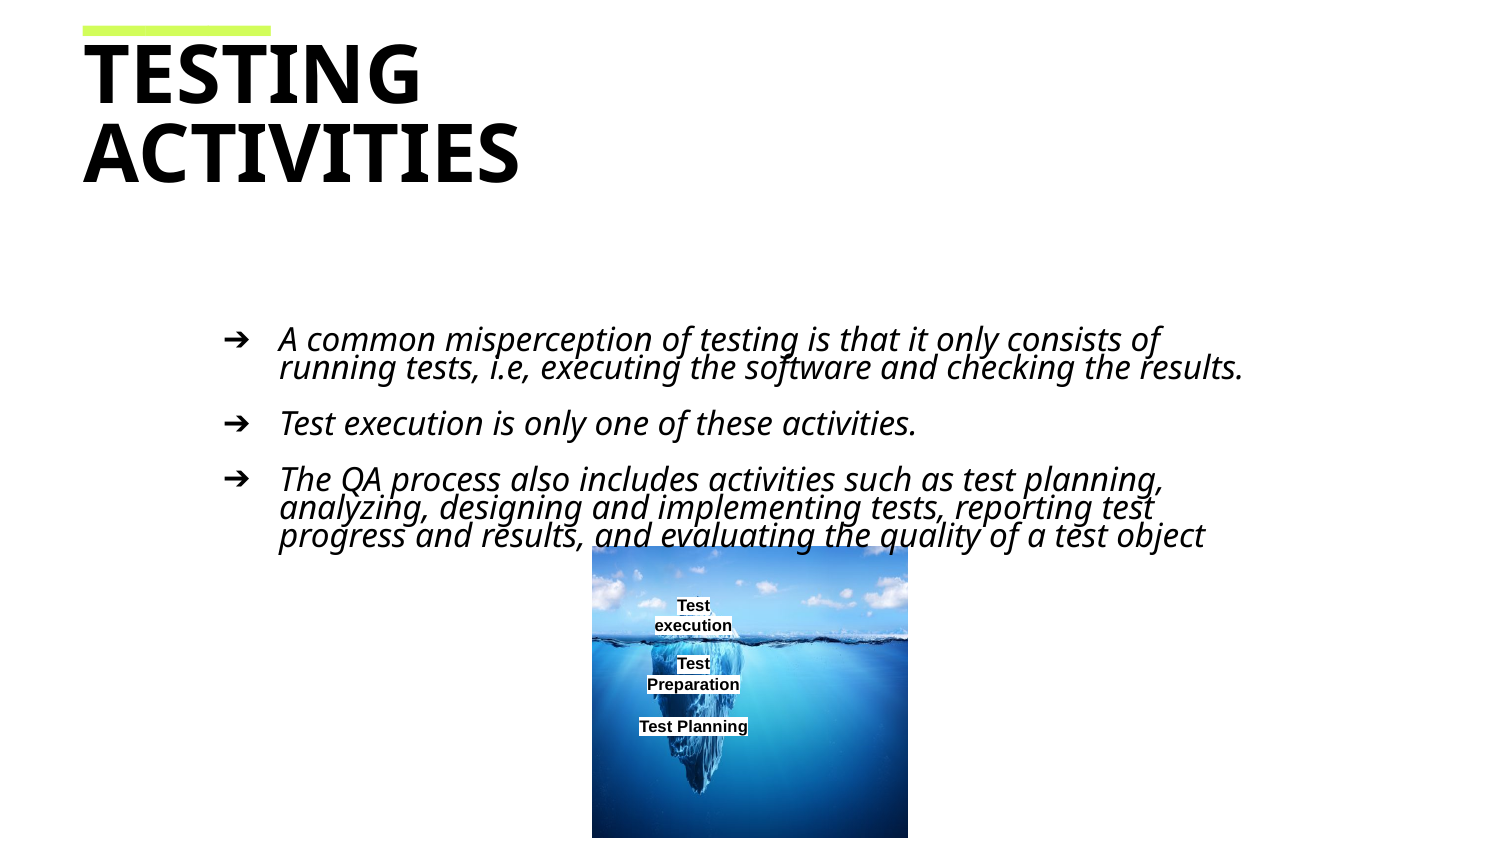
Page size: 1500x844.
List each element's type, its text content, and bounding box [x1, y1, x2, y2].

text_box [592, 545, 908, 839]
text_box ___ TESTING ACTIVITIES [80, 61, 707, 201]
text_box A common misperception of testing is that it only consists of running tests, i.e, executing the software and checking the results. Test execution is only one of these activities. The QA process also includes activities such as test planning, analyzing, designing and implementing tests, reporting test progress and results, and evaluating the quality of a test object [201, 256, 1281, 495]
